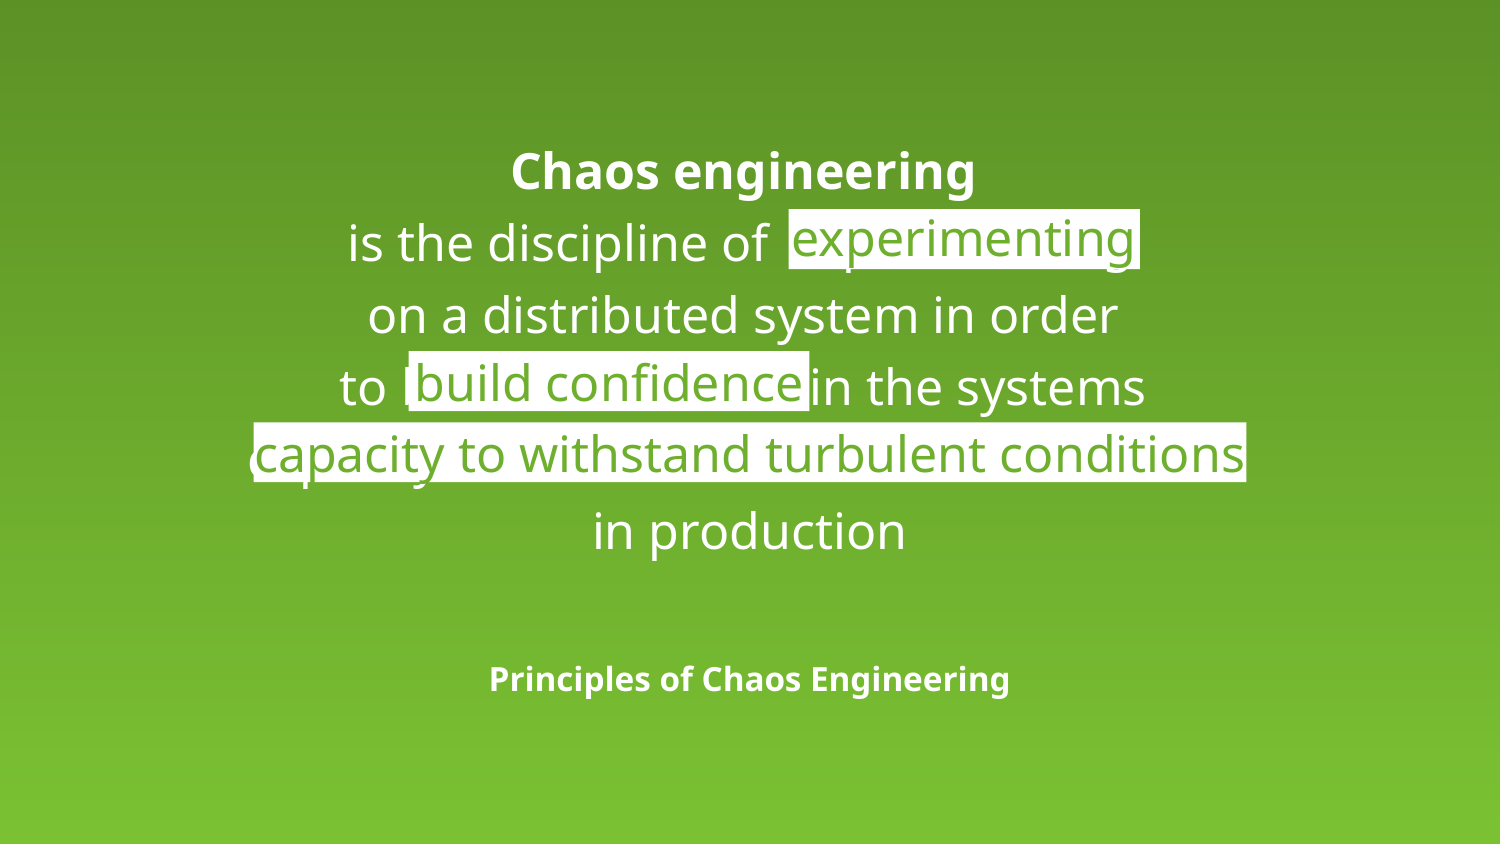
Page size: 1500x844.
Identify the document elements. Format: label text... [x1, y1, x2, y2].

text_box Chaos engineering is the discipline of experimenting on a distributed system in order to build confidence in the systems capacity to withstand turbulent conditions in production [74, 119, 1426, 567]
text_box experimenting [788, 209, 1140, 270]
text_box Principles of Chaos Engineering [147, 650, 1353, 706]
text_box capacity to withstand turbulent conditions [253, 422, 1247, 483]
text_box build confidence [408, 351, 810, 412]
